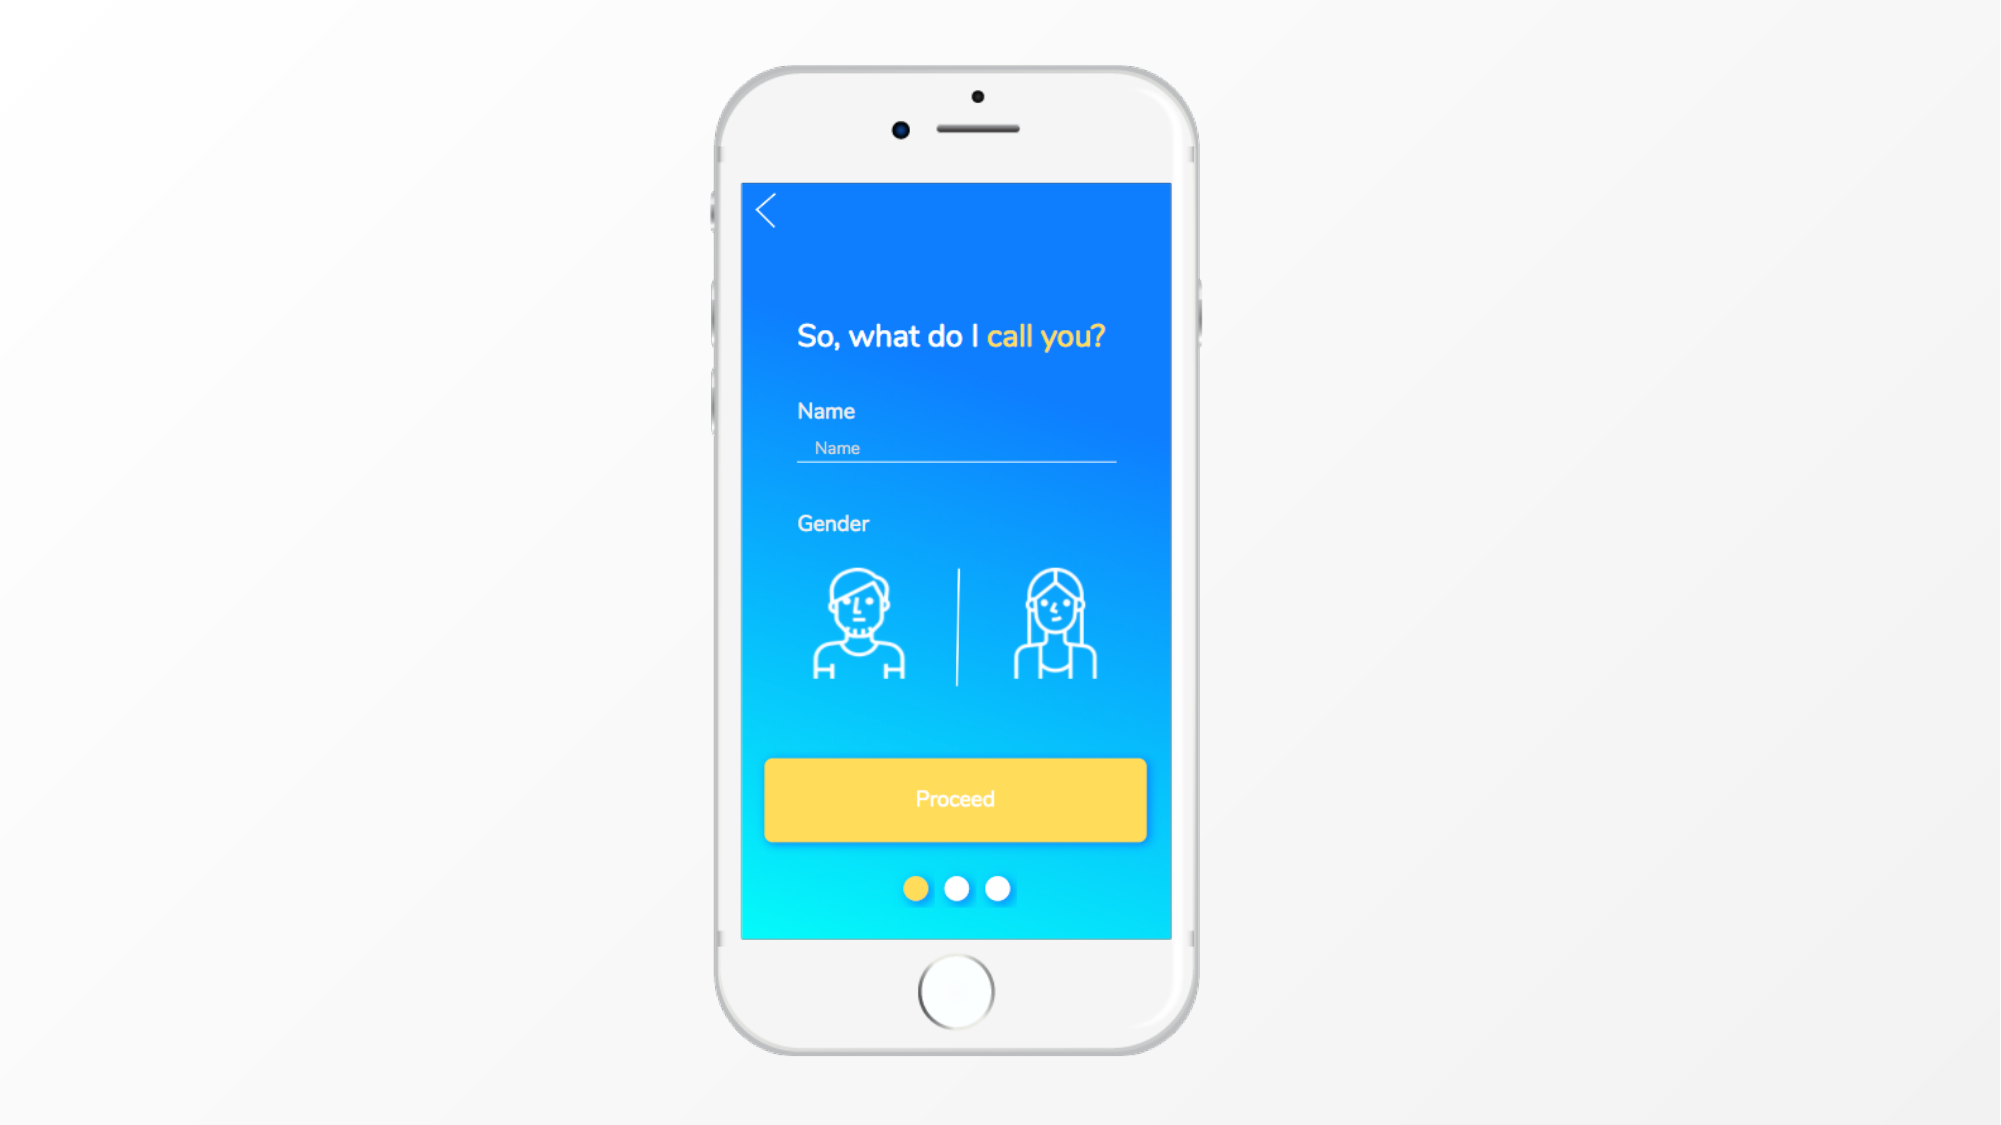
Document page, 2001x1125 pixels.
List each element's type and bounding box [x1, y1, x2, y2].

text_box [437, 0, 1563, 1125]
